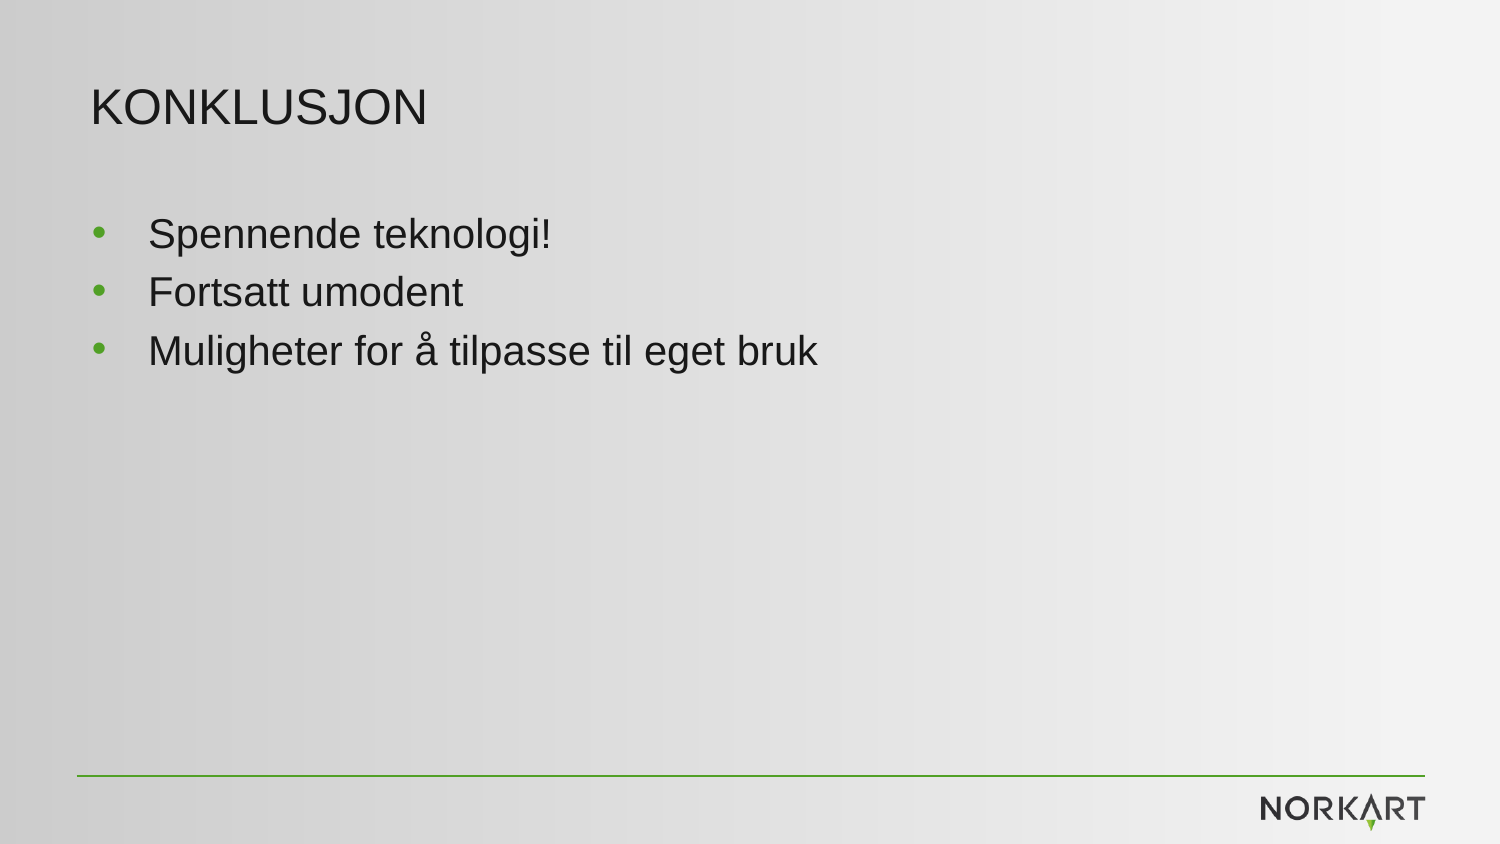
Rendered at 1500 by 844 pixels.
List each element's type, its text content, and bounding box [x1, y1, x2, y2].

list Spennende teknologi! Fortsatt umodent Muligheter for å tilpasse til eget bruk [76, 199, 1424, 749]
picture [1252, 789, 1436, 837]
title Konklusjon [75, 33, 1425, 175]
